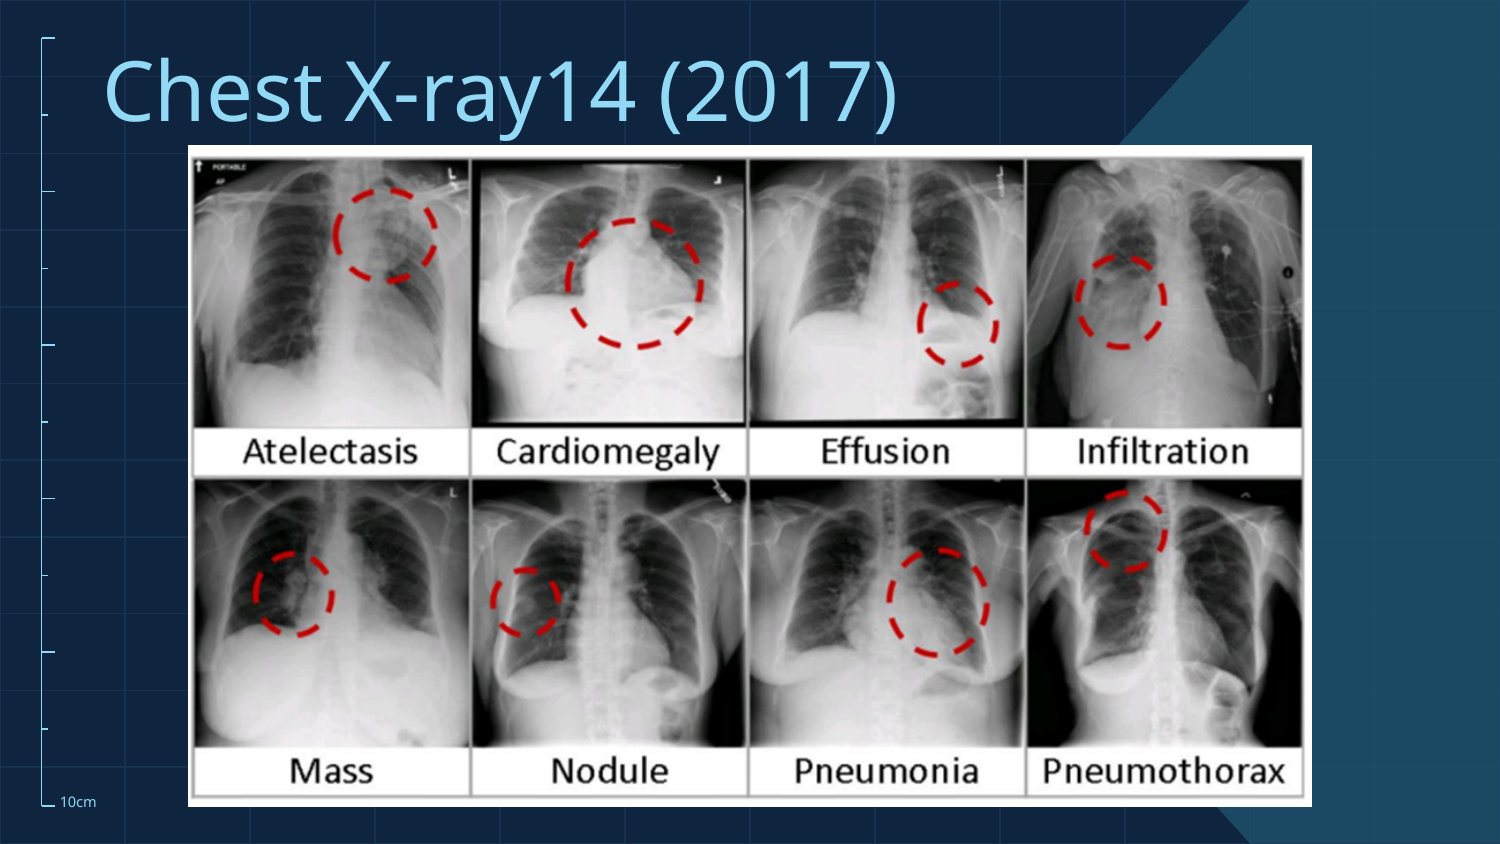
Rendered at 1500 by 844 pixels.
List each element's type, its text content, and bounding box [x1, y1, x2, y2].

title Chest X-ray14 (2017) [87, 38, 1351, 133]
picture [188, 145, 1312, 807]
